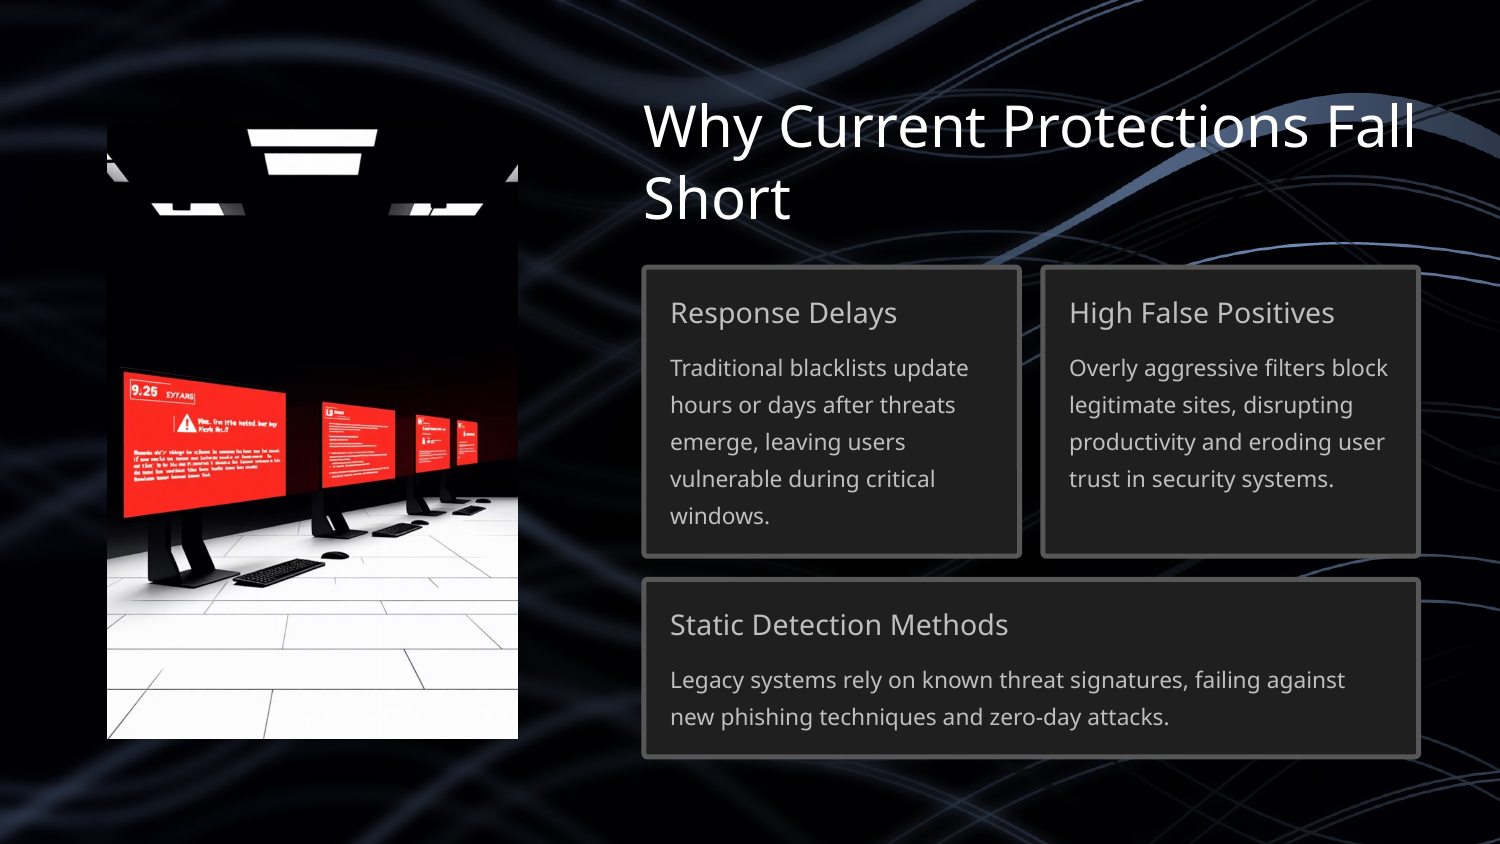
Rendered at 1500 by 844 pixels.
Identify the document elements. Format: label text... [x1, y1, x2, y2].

text_box Overly aggressive filters block legitimate sites, disrupting productivity and eroding user trust in security systems. [1069, 343, 1393, 493]
text_box Why Current Protections Fall Short [643, 86, 1419, 233]
text_box High False Positives [1069, 293, 1360, 330]
text_box [643, 267, 1020, 557]
text_box Legacy systems rely on known threat signatures, failing against new phishing techniques and zero-day attacks. [670, 656, 1393, 731]
text_box Response Delays [670, 293, 961, 330]
text_box Static Detection Methods [670, 605, 1016, 643]
text_box [1042, 267, 1419, 557]
text_box Traditional blacklists update hours or days after threats emerge, leaving users vulnerable during critical windows. [670, 343, 994, 530]
picture [0, 0, 1500, 844]
text_box [643, 579, 1419, 757]
